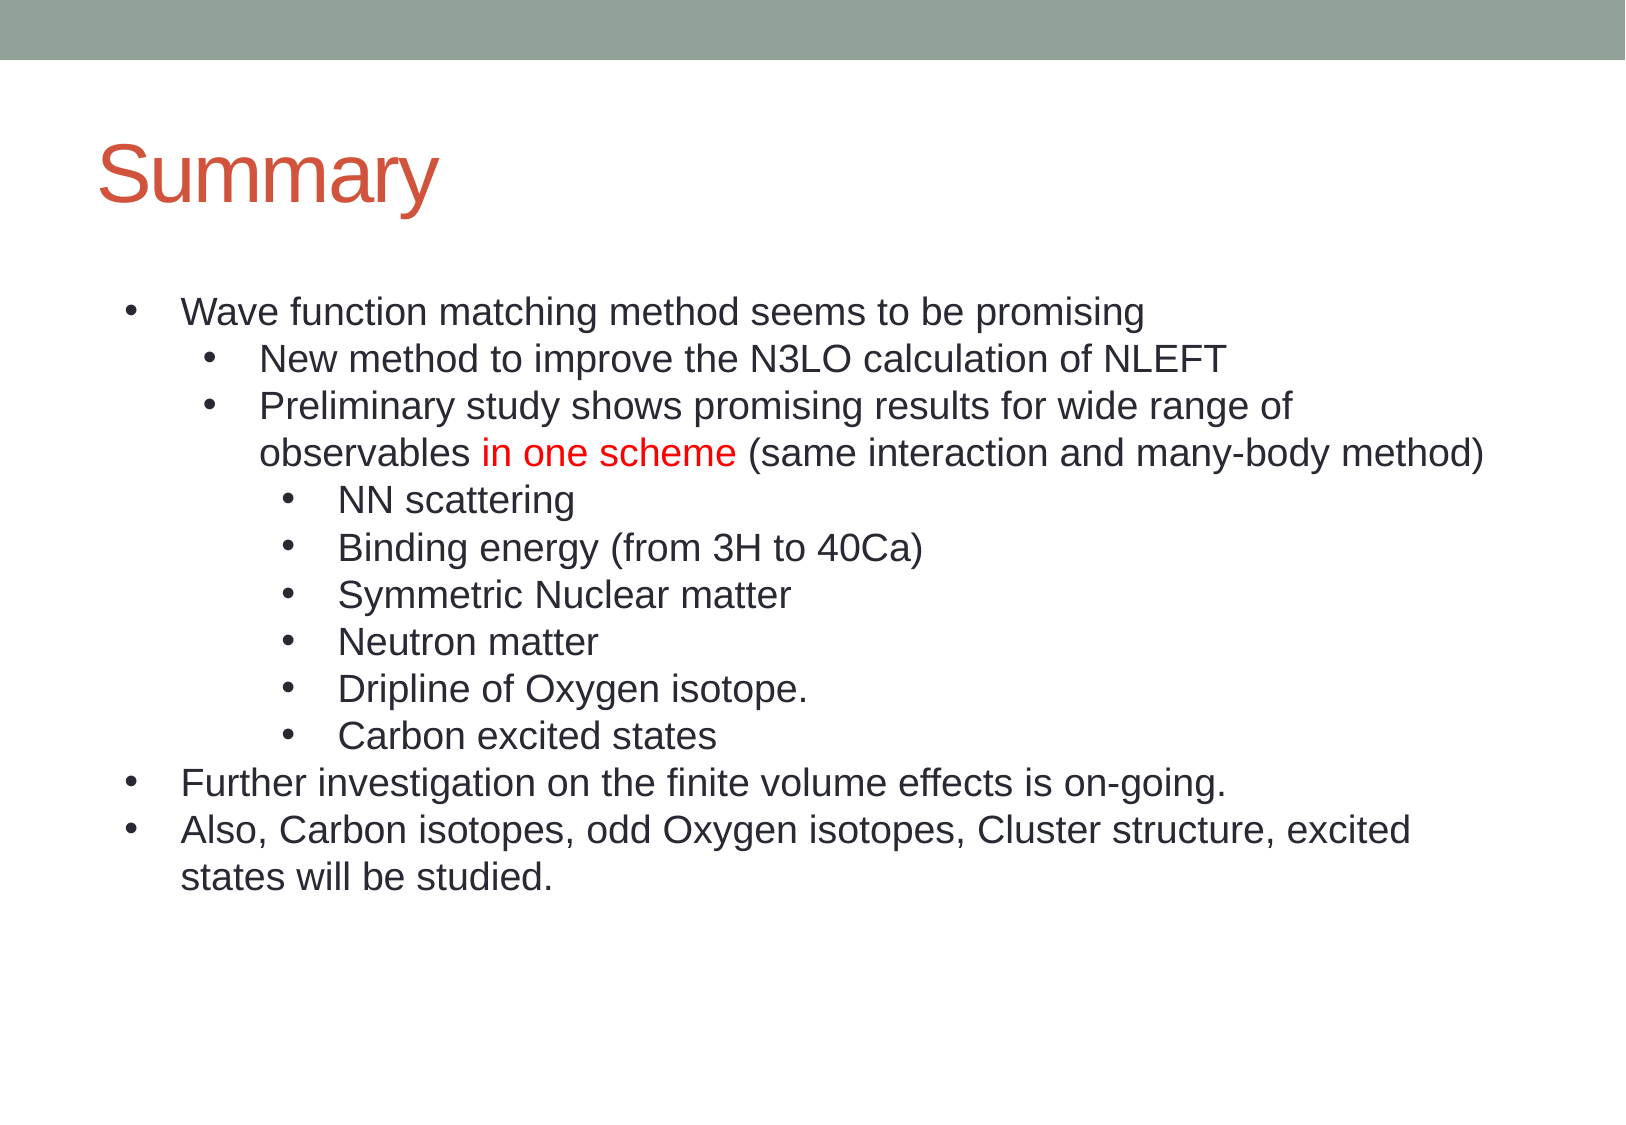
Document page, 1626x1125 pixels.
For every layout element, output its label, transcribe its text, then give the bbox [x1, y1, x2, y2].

title Summary [81, 87, 1544, 250]
text_box Wave function matching method seems to be promising New method to improve the N3LO calculation of NLEFT Preliminary study shows promising results for wide range of observables in one scheme (same interaction and many-body method) NN scattering Binding energy (from 3H to 40Ca) Symmetric Nuclear matter Neutron matter Dripline of Oxygen isotope. Carbon excited states Further investigation on the finite volume effects is on-going. Also, Carbon isotopes, odd Oxygen isotopes, Cluster structure, excited states will be studied. [109, 278, 1510, 907]
